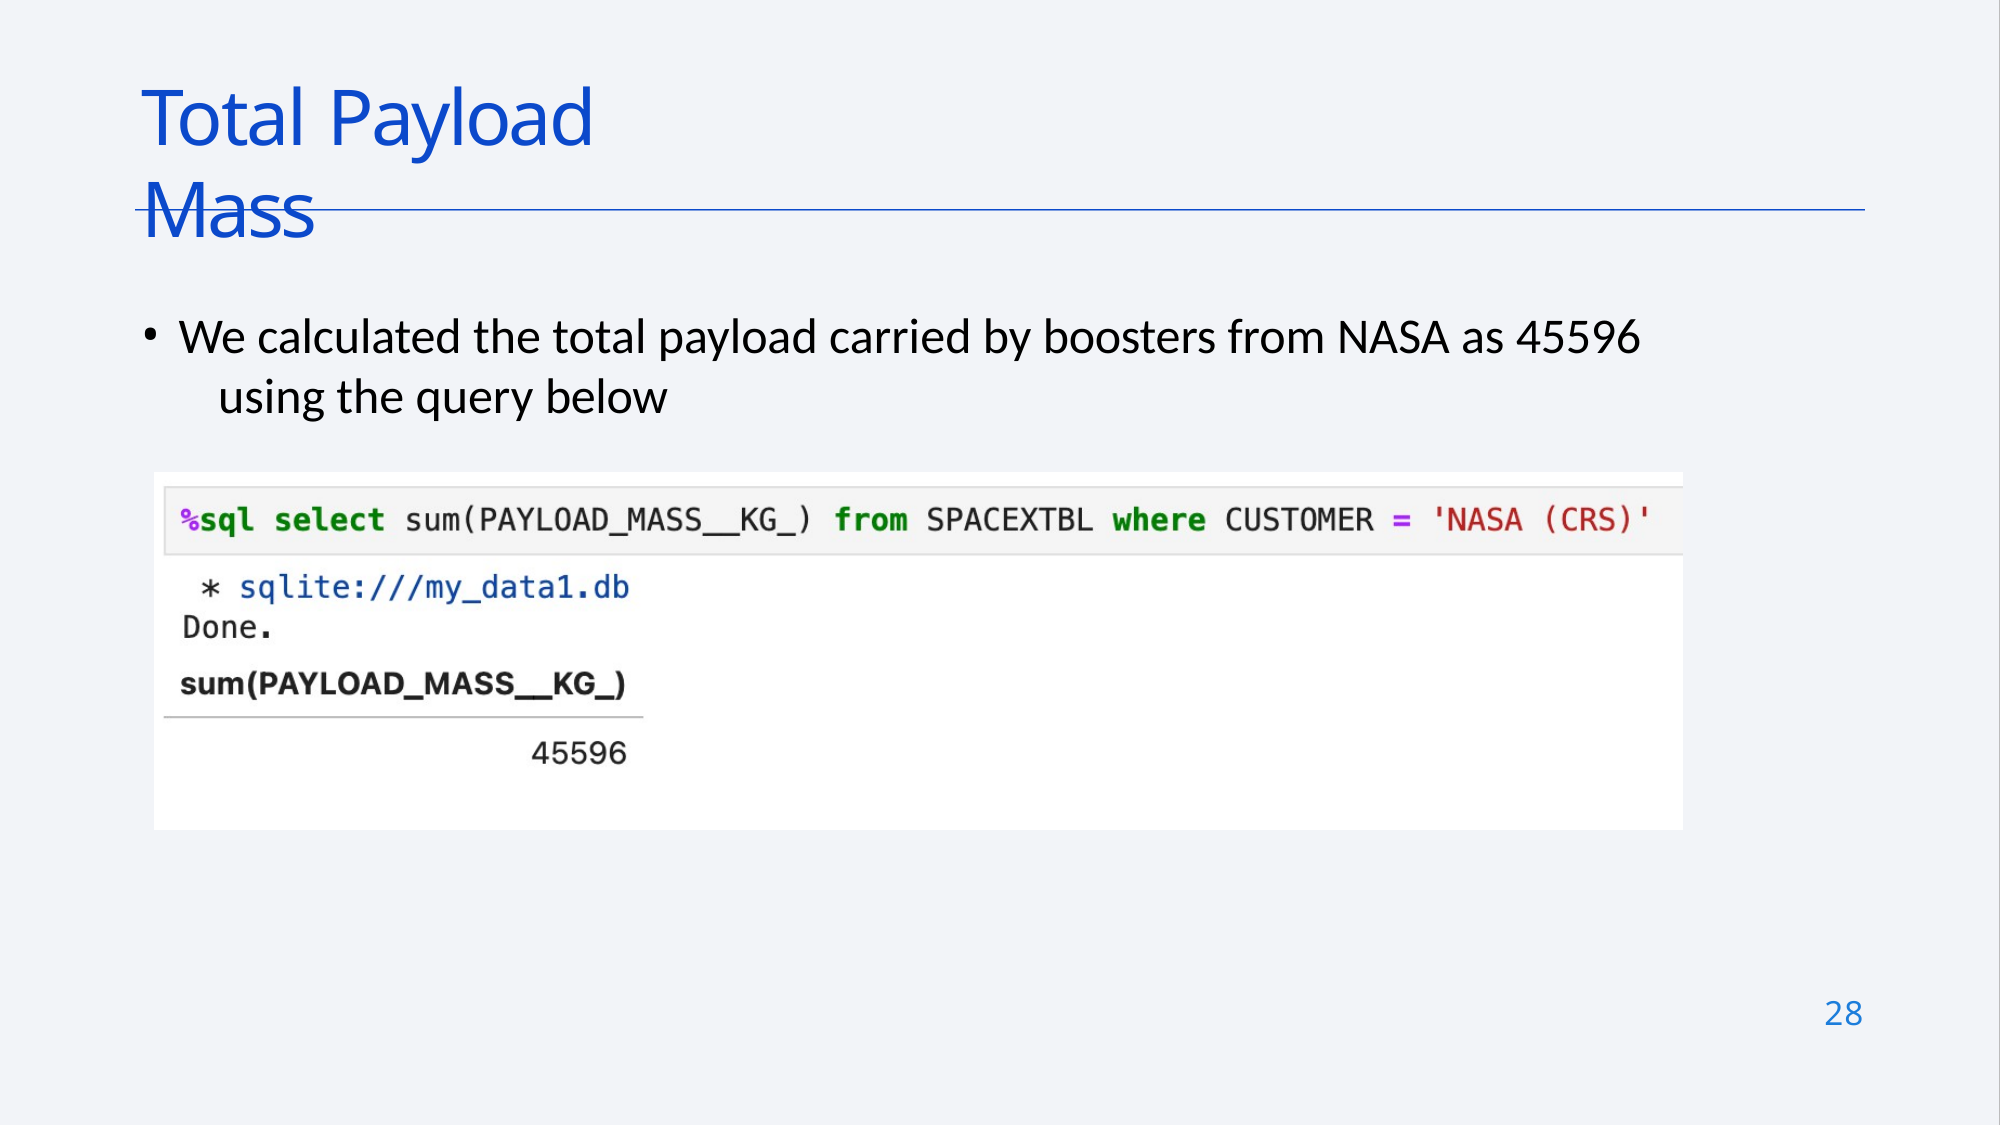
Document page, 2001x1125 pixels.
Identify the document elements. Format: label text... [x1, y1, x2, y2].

title Total Payload Mass [139, 66, 772, 257]
slide_number 28 [1818, 998, 1873, 1125]
picture [0, 0, 2000, 1125]
text_box We calculated the total payload carried by boosters from NASA as 45596 using the query below [139, 300, 1647, 423]
